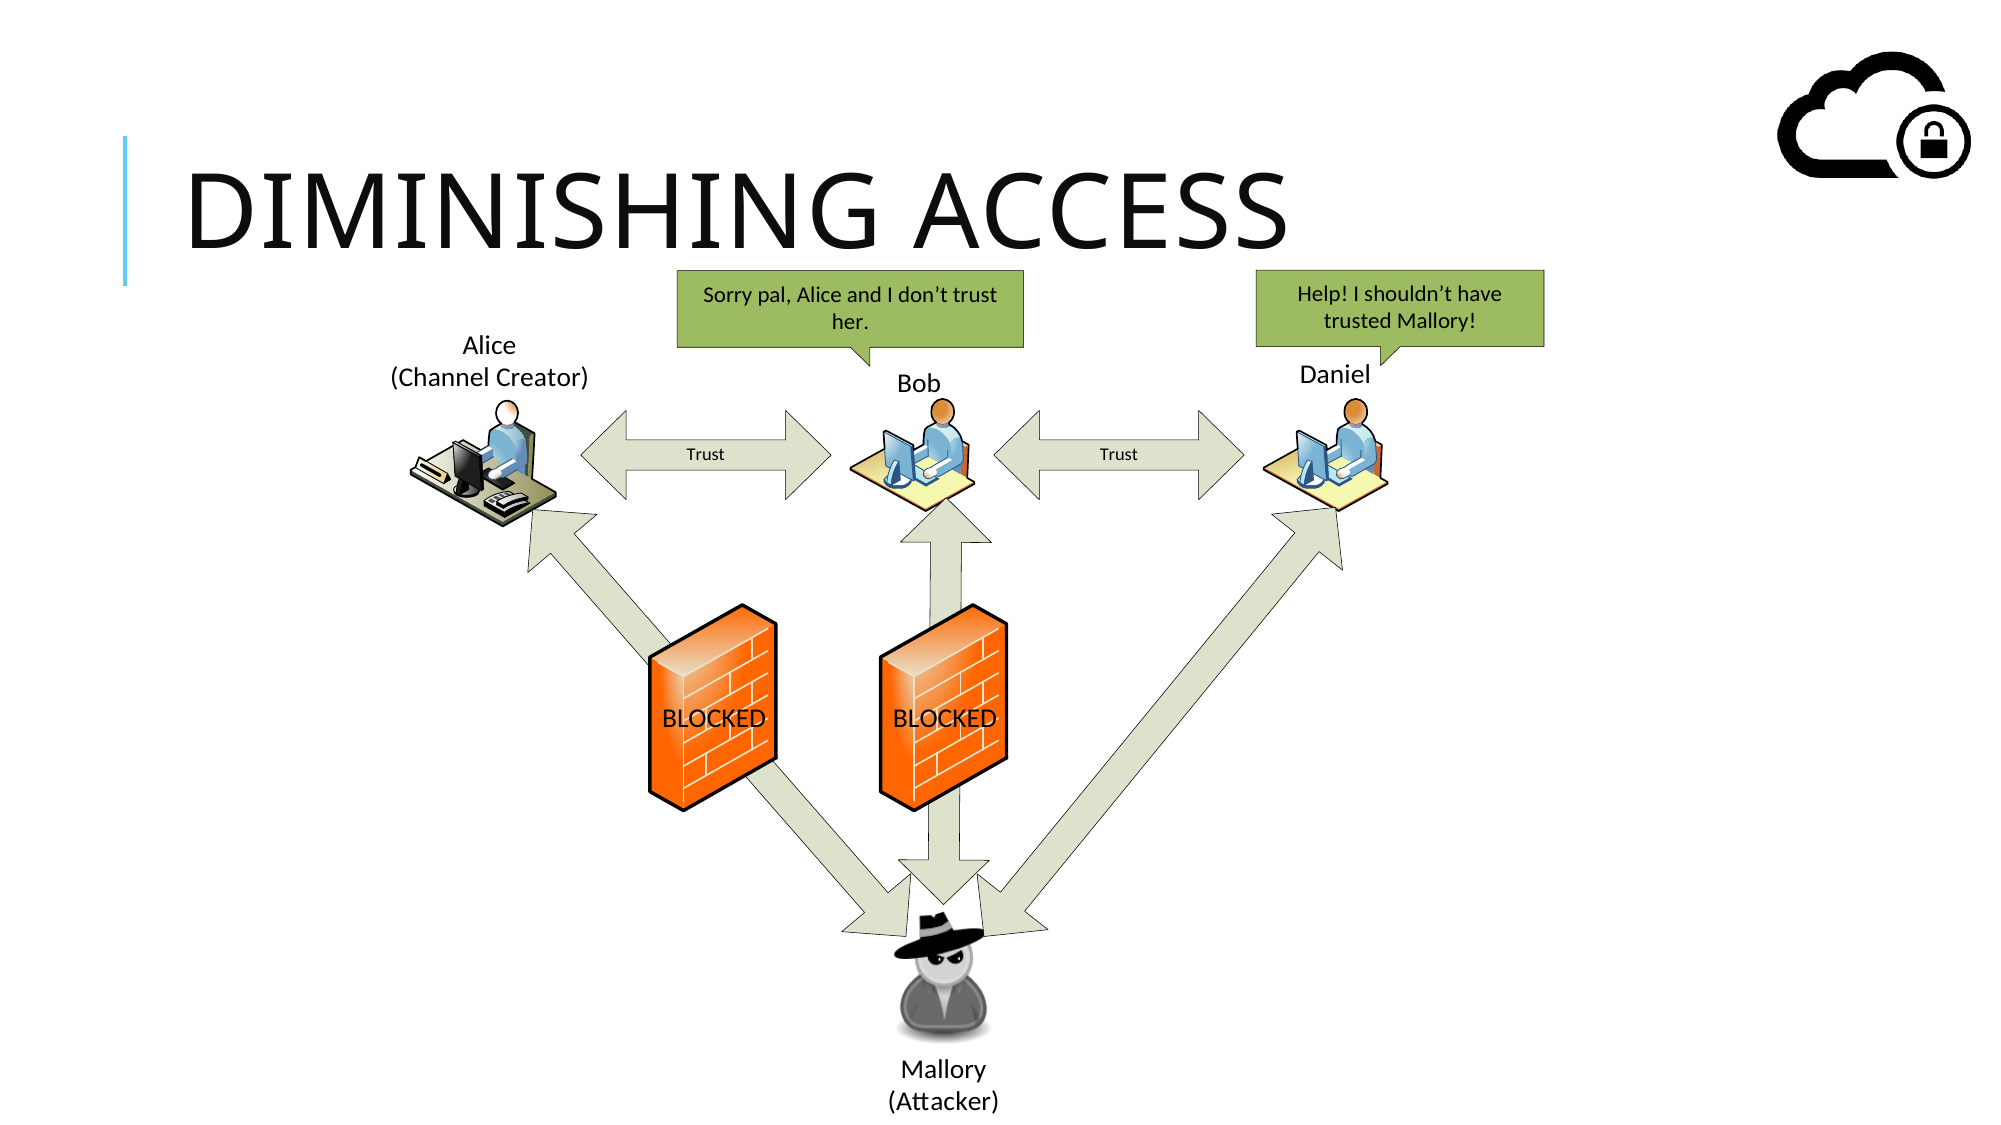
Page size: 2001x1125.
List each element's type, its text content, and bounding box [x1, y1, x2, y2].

title Diminishing Access [168, 96, 1763, 342]
picture [1777, 18, 1971, 211]
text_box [374, 267, 1625, 1122]
